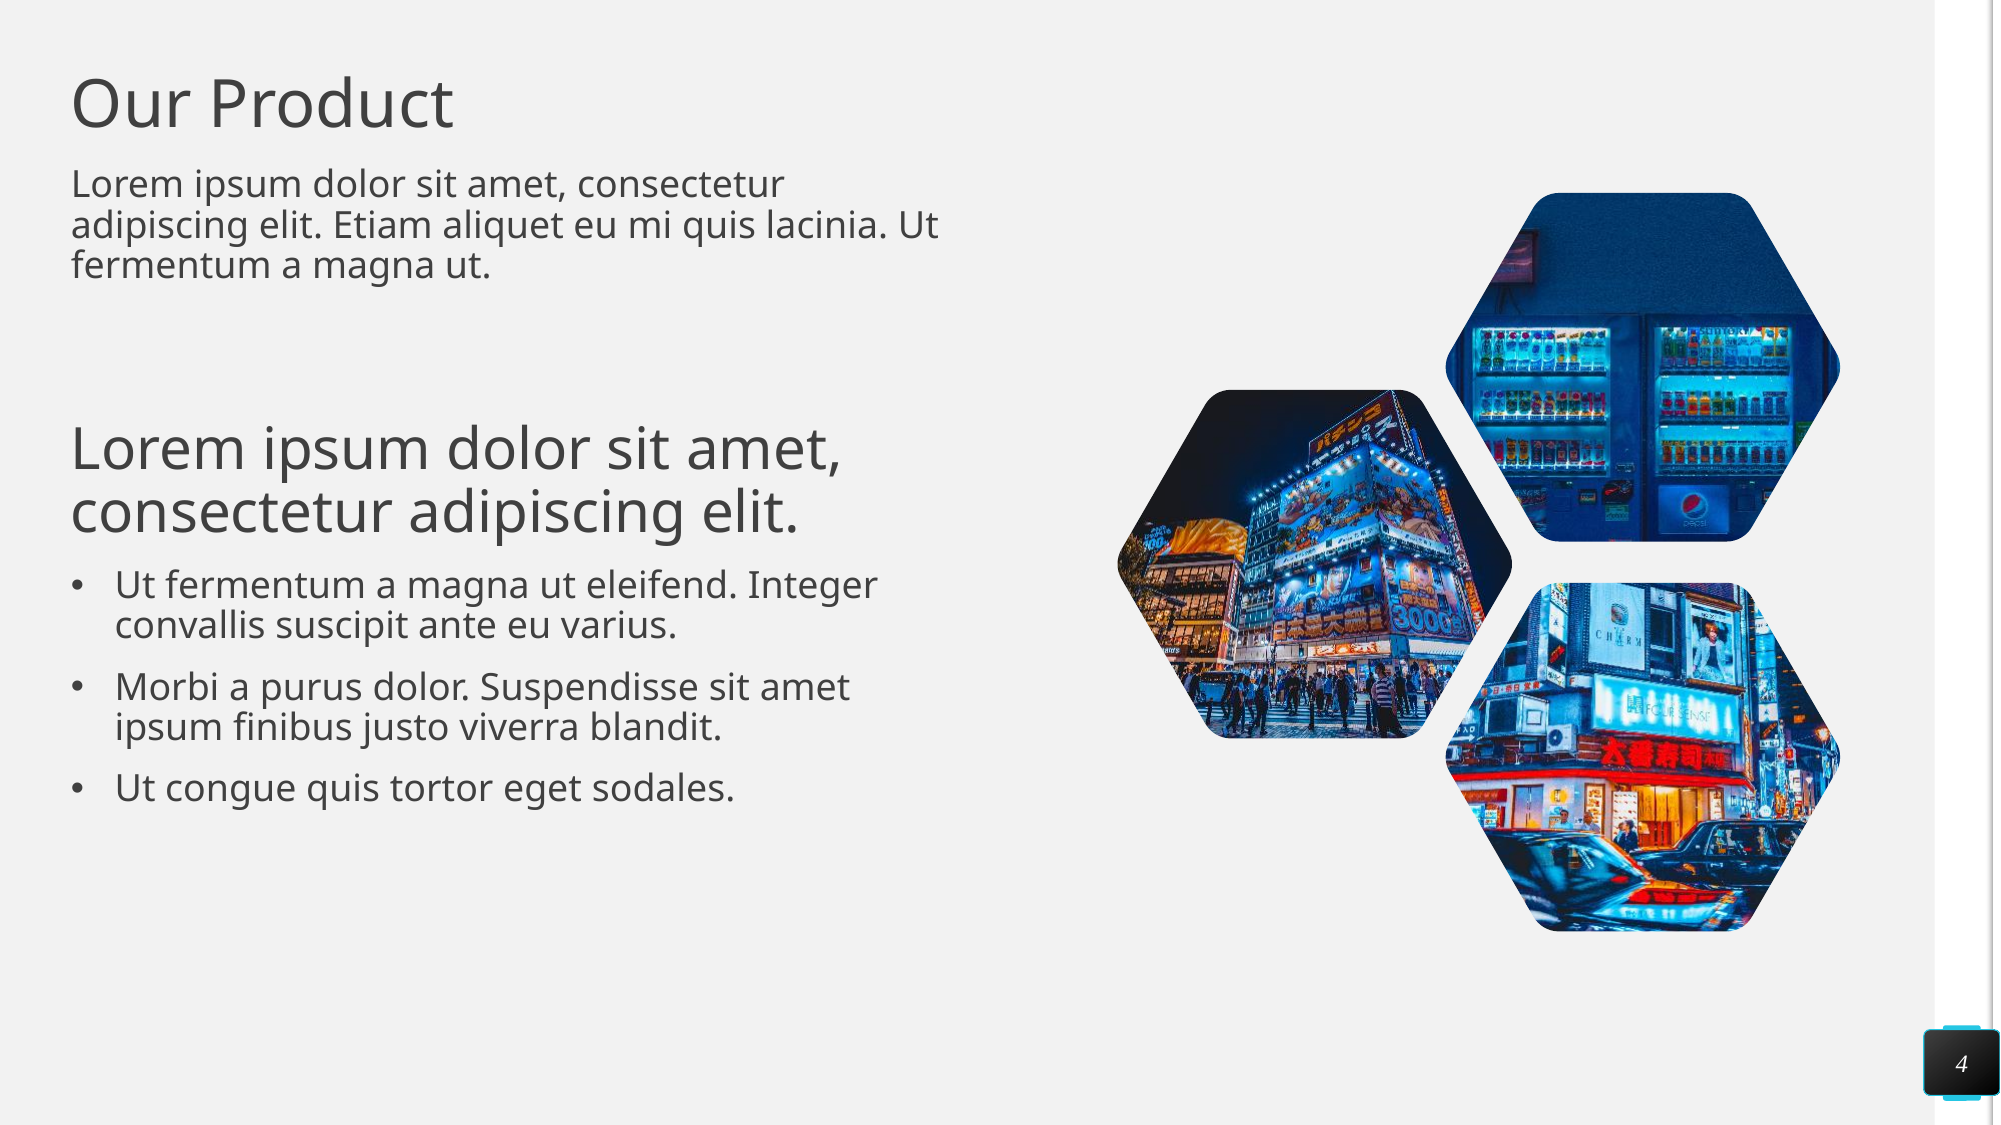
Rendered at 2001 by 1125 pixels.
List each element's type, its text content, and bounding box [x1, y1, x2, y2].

title Our Product [70, 70, 969, 142]
list Lorem ipsum dolor sit amet, consectetur adipiscing elit. Etiam aliquet eu mi quis lacinia. Ut fermentum a magna ut. [70, 165, 969, 225]
picture [1117, 192, 1841, 932]
slide_number 4 [1923, 1029, 2000, 1096]
list Lorem ipsum dolor sit amet, consectetur adipiscing elit. Ut fermentum a magna ut eleifend. Integer convallis suscipit ante eu varius. Morbi a purus dolor. Suspendisse sit amet ipsum finibus justo viverra blandit. Ut congue quis tortor eget sodales. [70, 419, 969, 1010]
